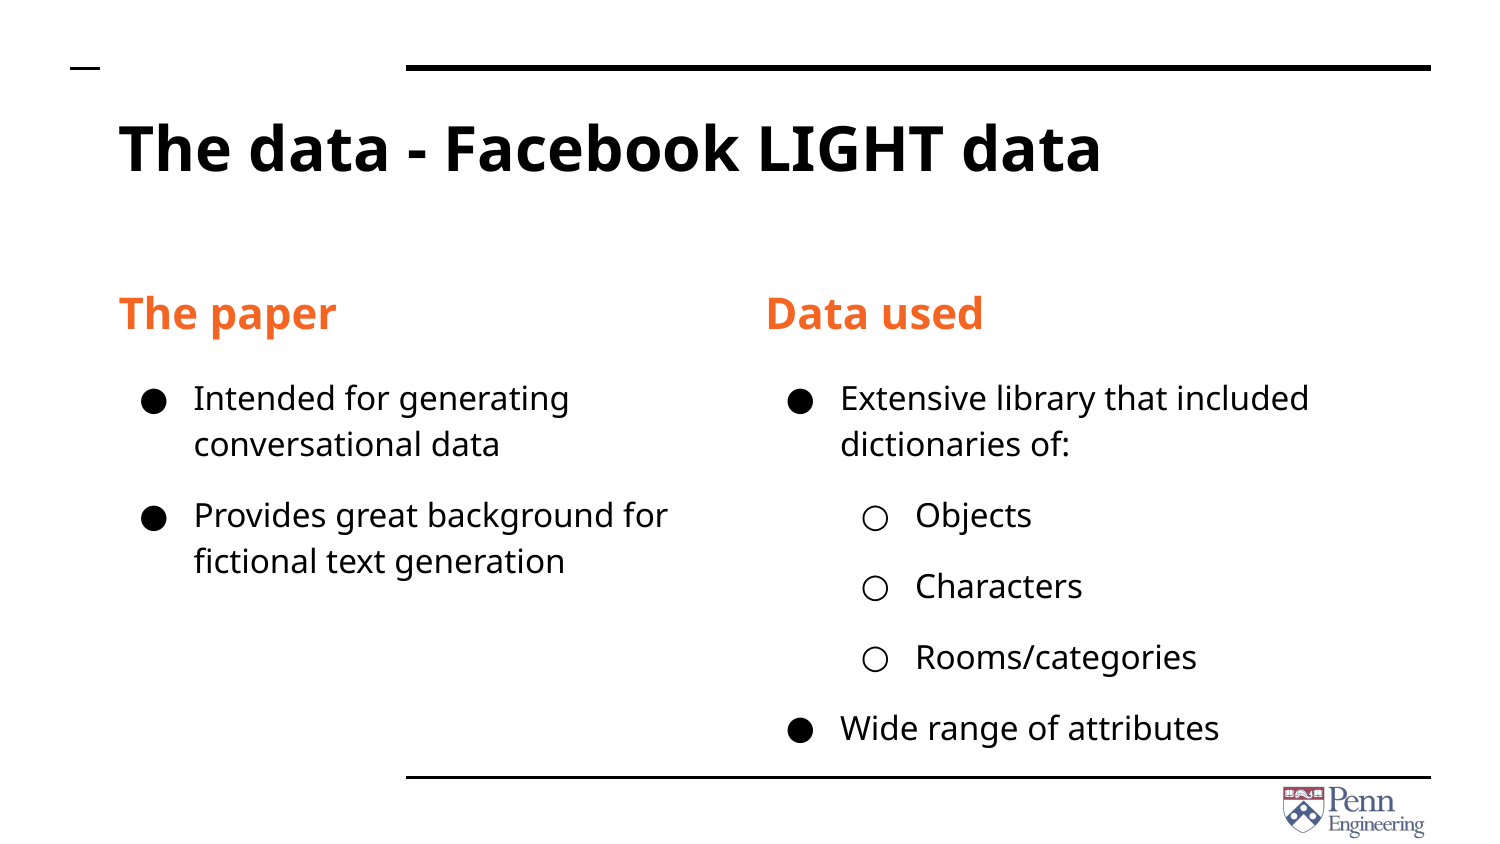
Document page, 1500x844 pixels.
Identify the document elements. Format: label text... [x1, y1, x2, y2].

picture [1276, 781, 1431, 844]
list The paper Intended for generating conversational data Provides great background for fictional text generation [103, 262, 750, 756]
title The data - Facebook LIGHT data [103, 94, 1431, 199]
list Data used Extensive library that included dictionaries of: Objects Characters Rooms/categories Wide range of attributes [750, 262, 1397, 756]
